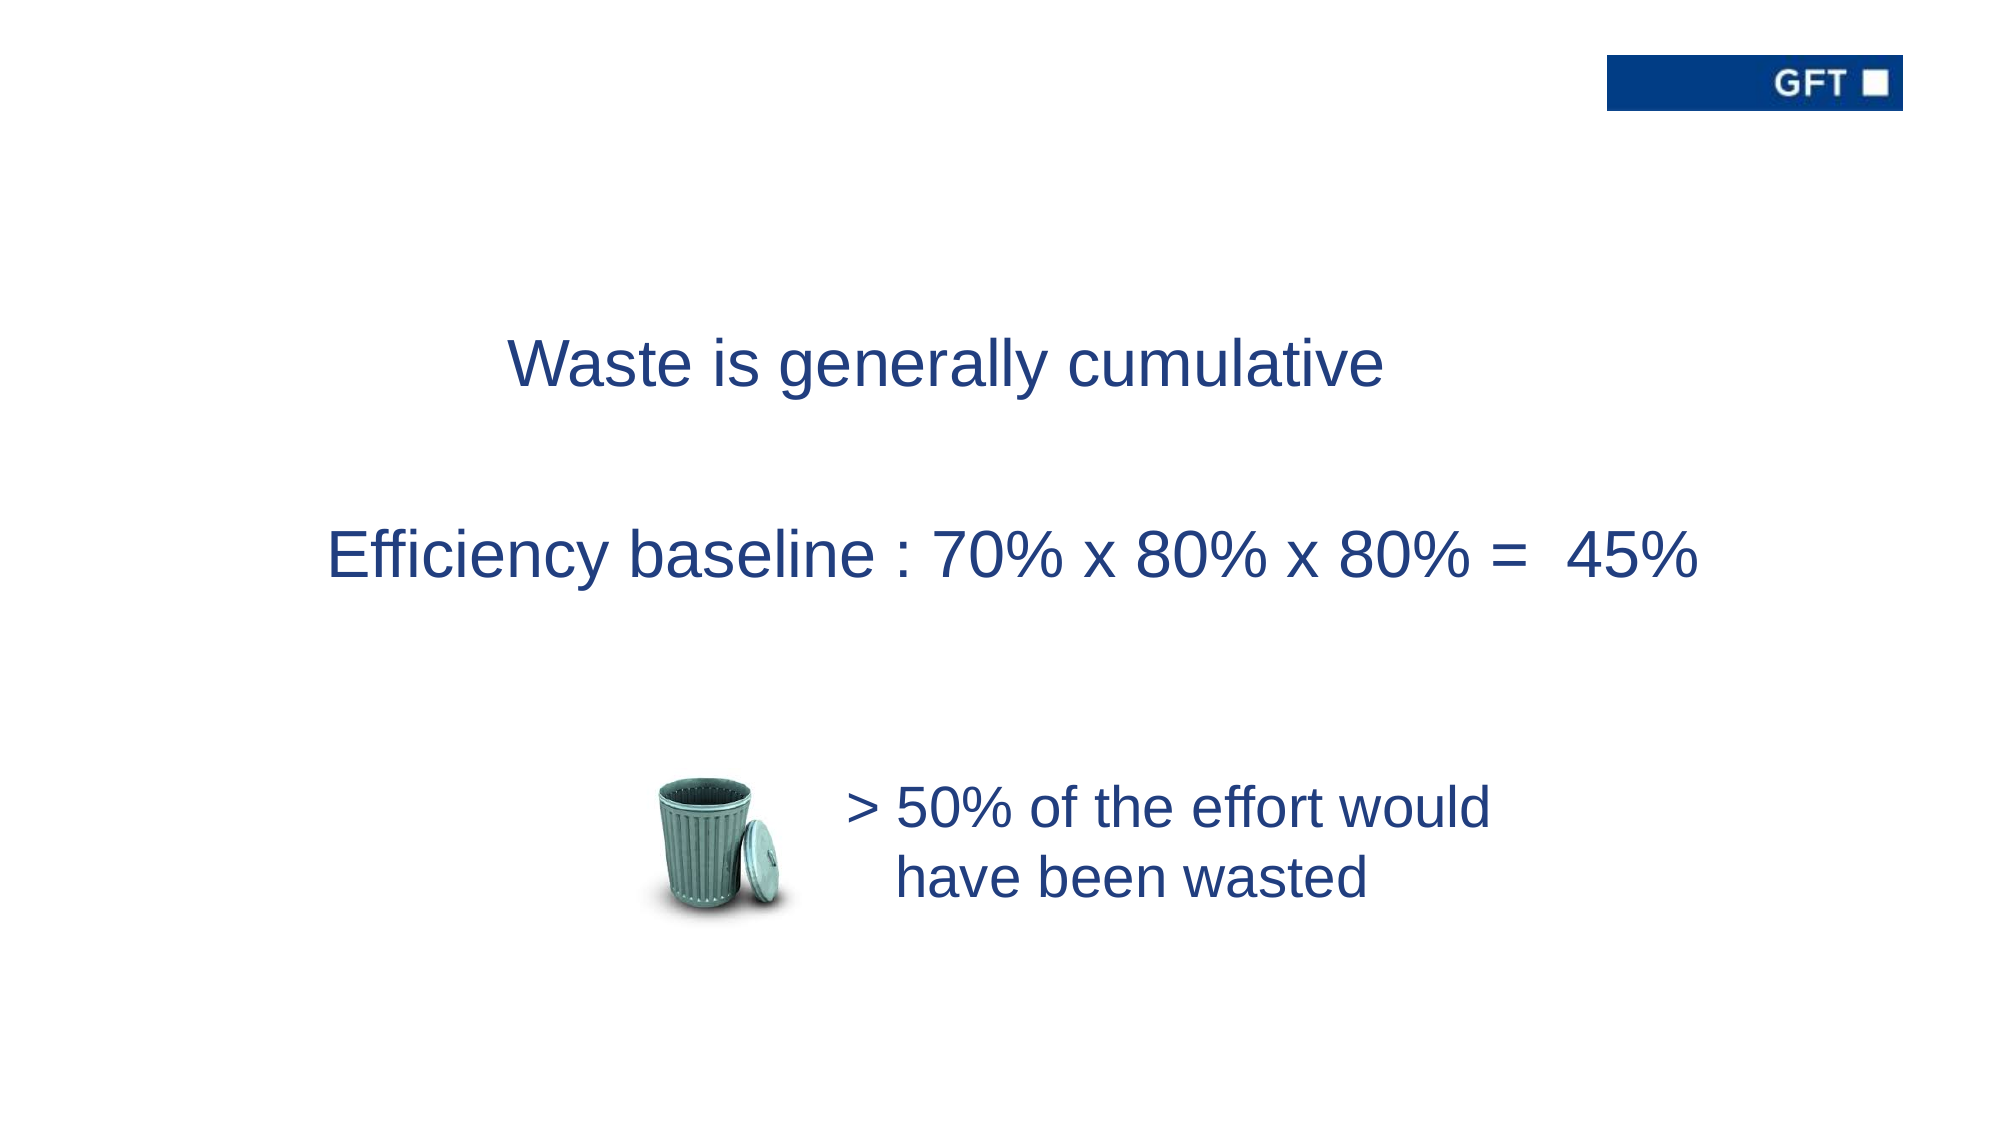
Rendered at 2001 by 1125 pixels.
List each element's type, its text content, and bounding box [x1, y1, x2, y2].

picture [1607, 55, 1903, 111]
text_box Waste is generally cumulative [492, 311, 1402, 407]
picture [633, 767, 805, 939]
text_box Efficiency baseline : 70% x 80% x 80% = 45% [326, 510, 1702, 591]
text_box > 50% of the effort would have been wasted [846, 768, 1614, 909]
